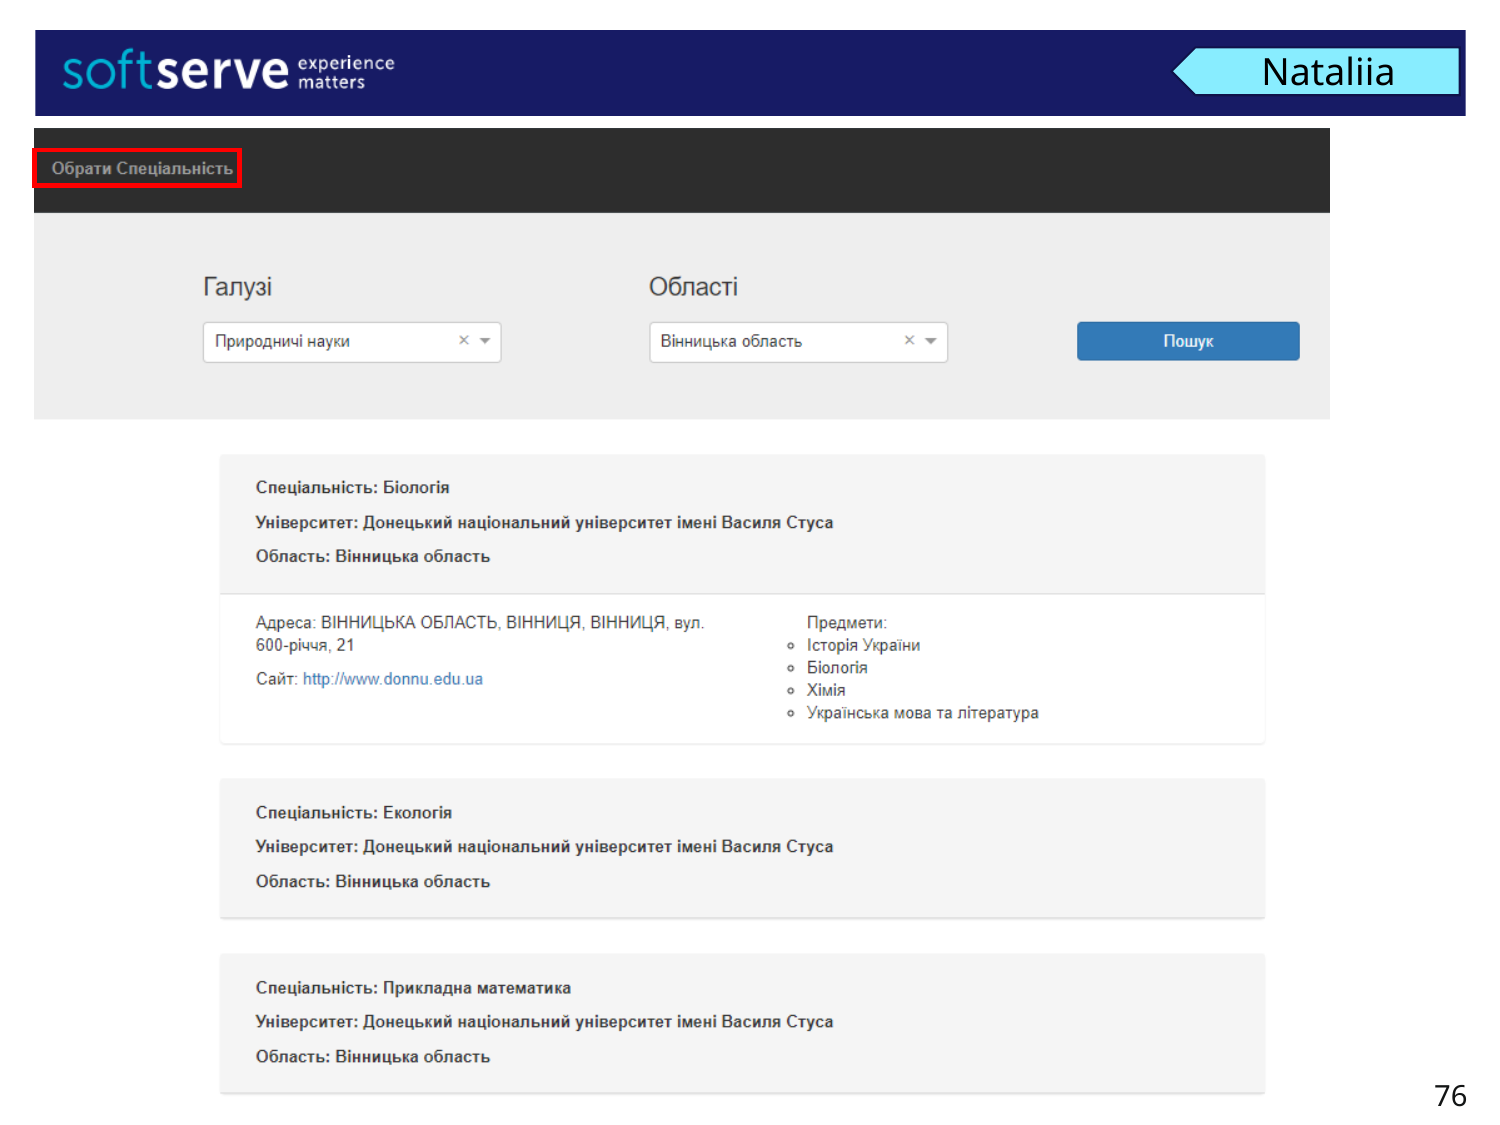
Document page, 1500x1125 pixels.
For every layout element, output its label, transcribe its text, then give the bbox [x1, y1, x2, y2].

picture [34, 128, 1330, 1120]
slide_number 76 [1419, 1070, 1500, 1125]
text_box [1171, 40, 1460, 102]
